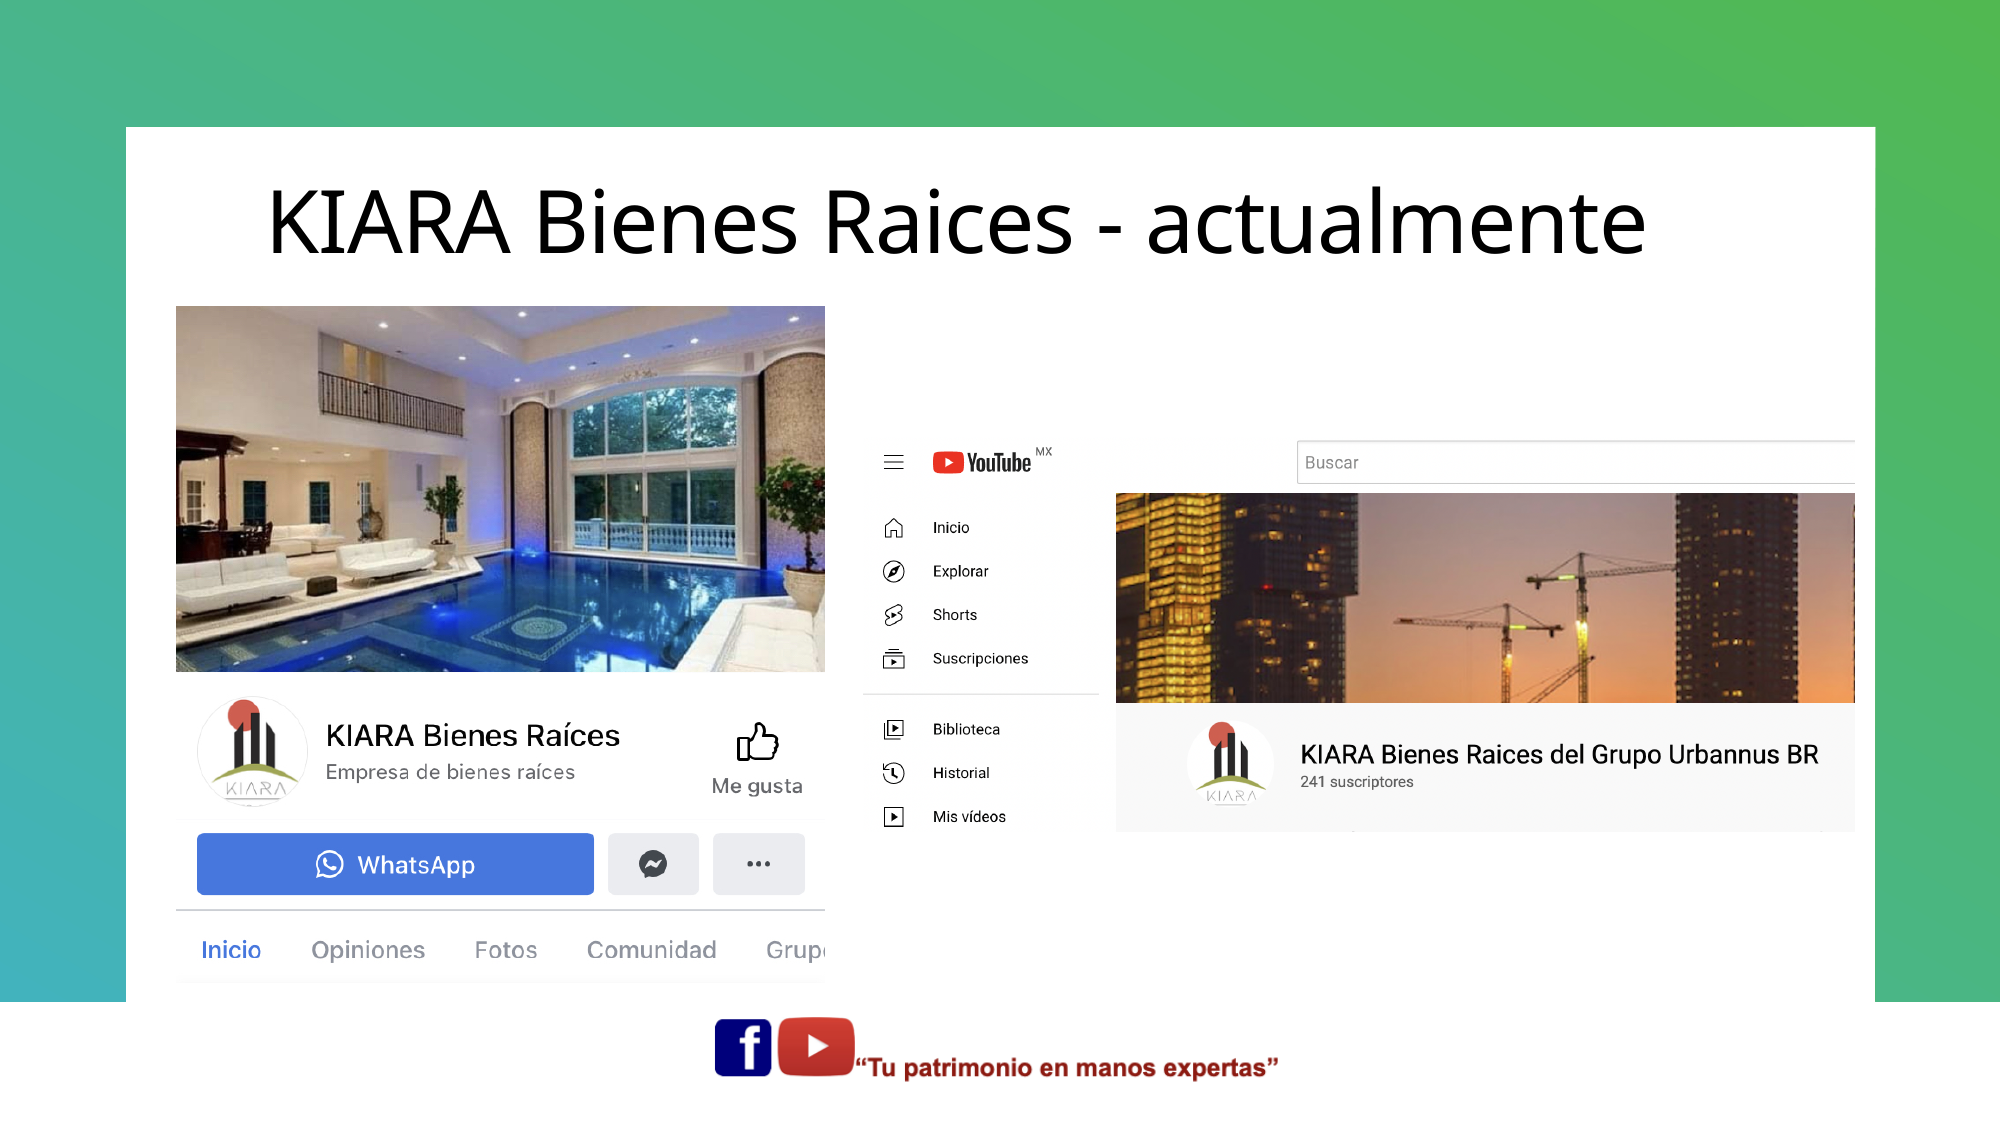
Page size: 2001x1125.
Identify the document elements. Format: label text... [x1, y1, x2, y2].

picture [691, 996, 1309, 1108]
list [176, 306, 825, 983]
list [863, 437, 1855, 832]
title KIARA Bienes Raices - actualmente [250, 166, 1751, 293]
